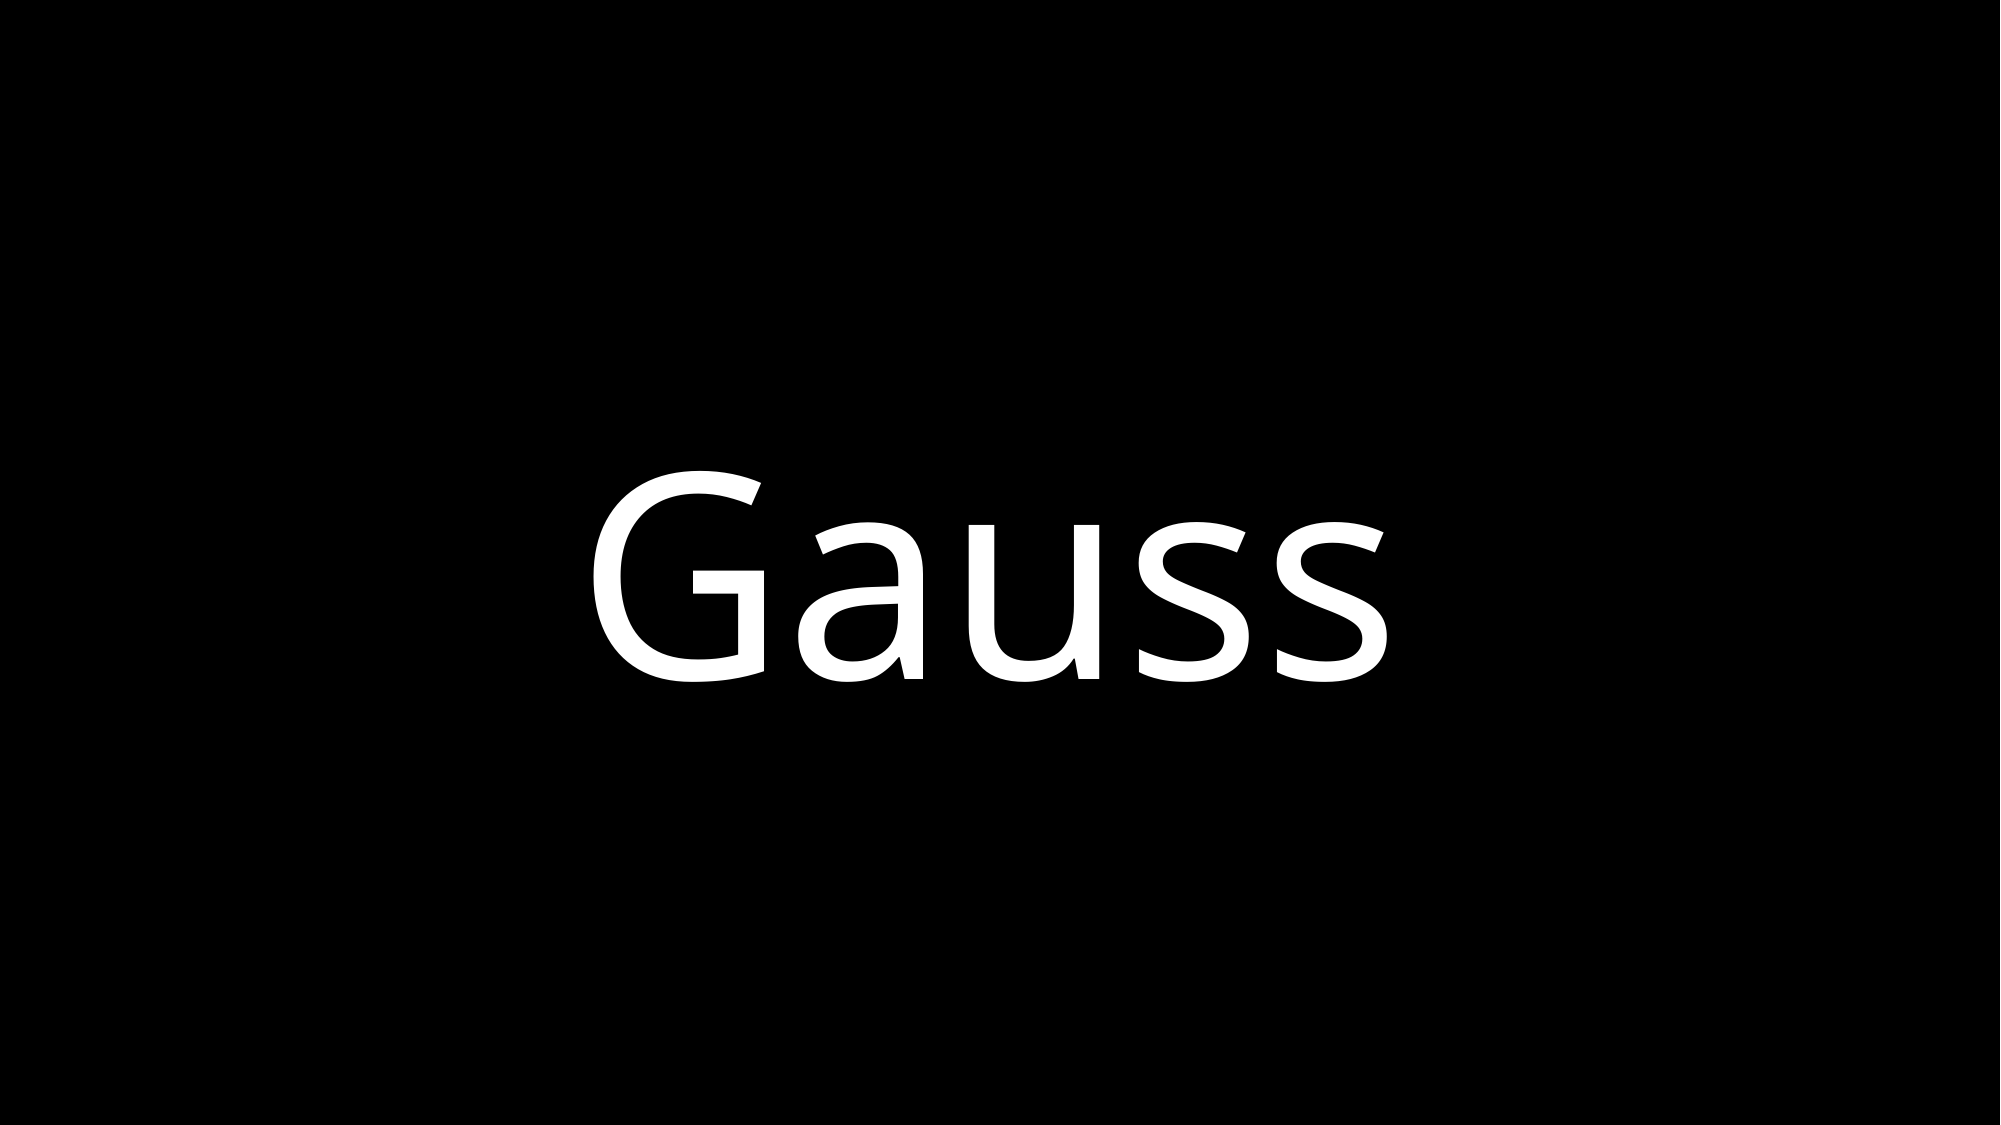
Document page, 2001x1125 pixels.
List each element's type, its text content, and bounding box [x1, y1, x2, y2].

text_box Gauss [561, 384, 1415, 745]
